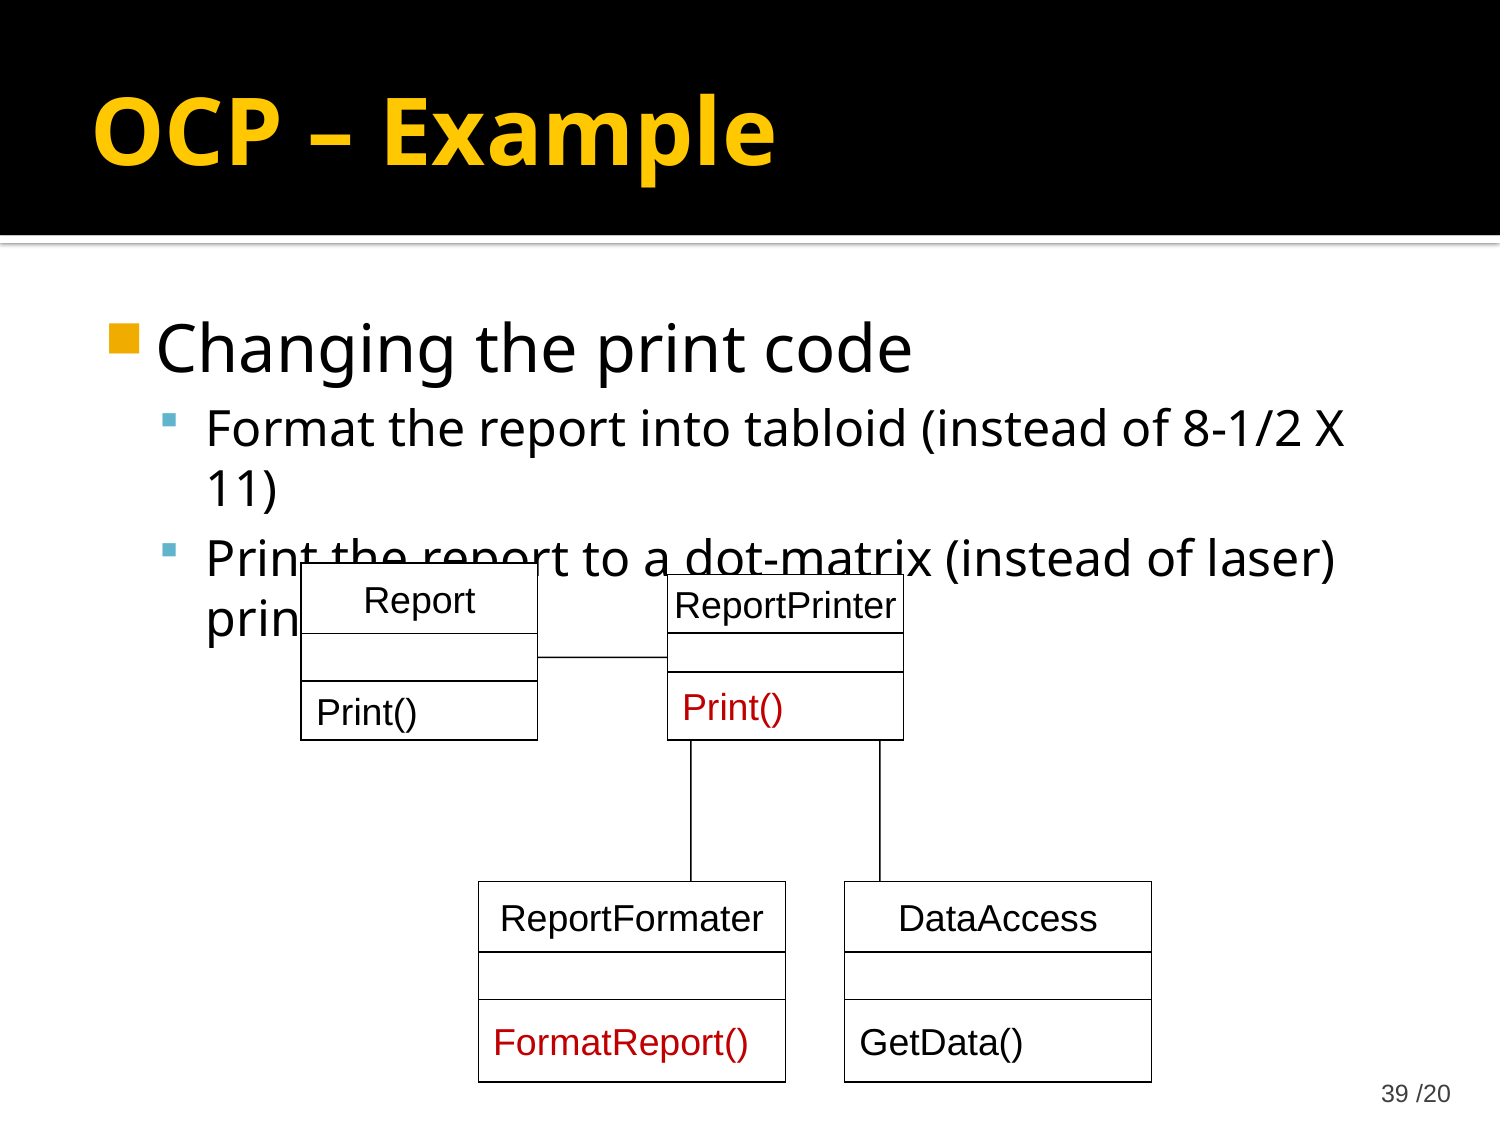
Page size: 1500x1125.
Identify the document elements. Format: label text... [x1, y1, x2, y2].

slide_number 20/ 39 [1345, 1062, 1467, 1108]
list Changing the print code Format the report into tabloid (instead of 8-1/2 X 11) Print the report to a dot-matrix (instead of laser) printer [75, 291, 1425, 551]
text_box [844, 881, 1152, 1083]
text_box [478, 881, 786, 1083]
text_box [301, 562, 538, 740]
title OCP – Example [75, 25, 1425, 231]
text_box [667, 574, 904, 740]
